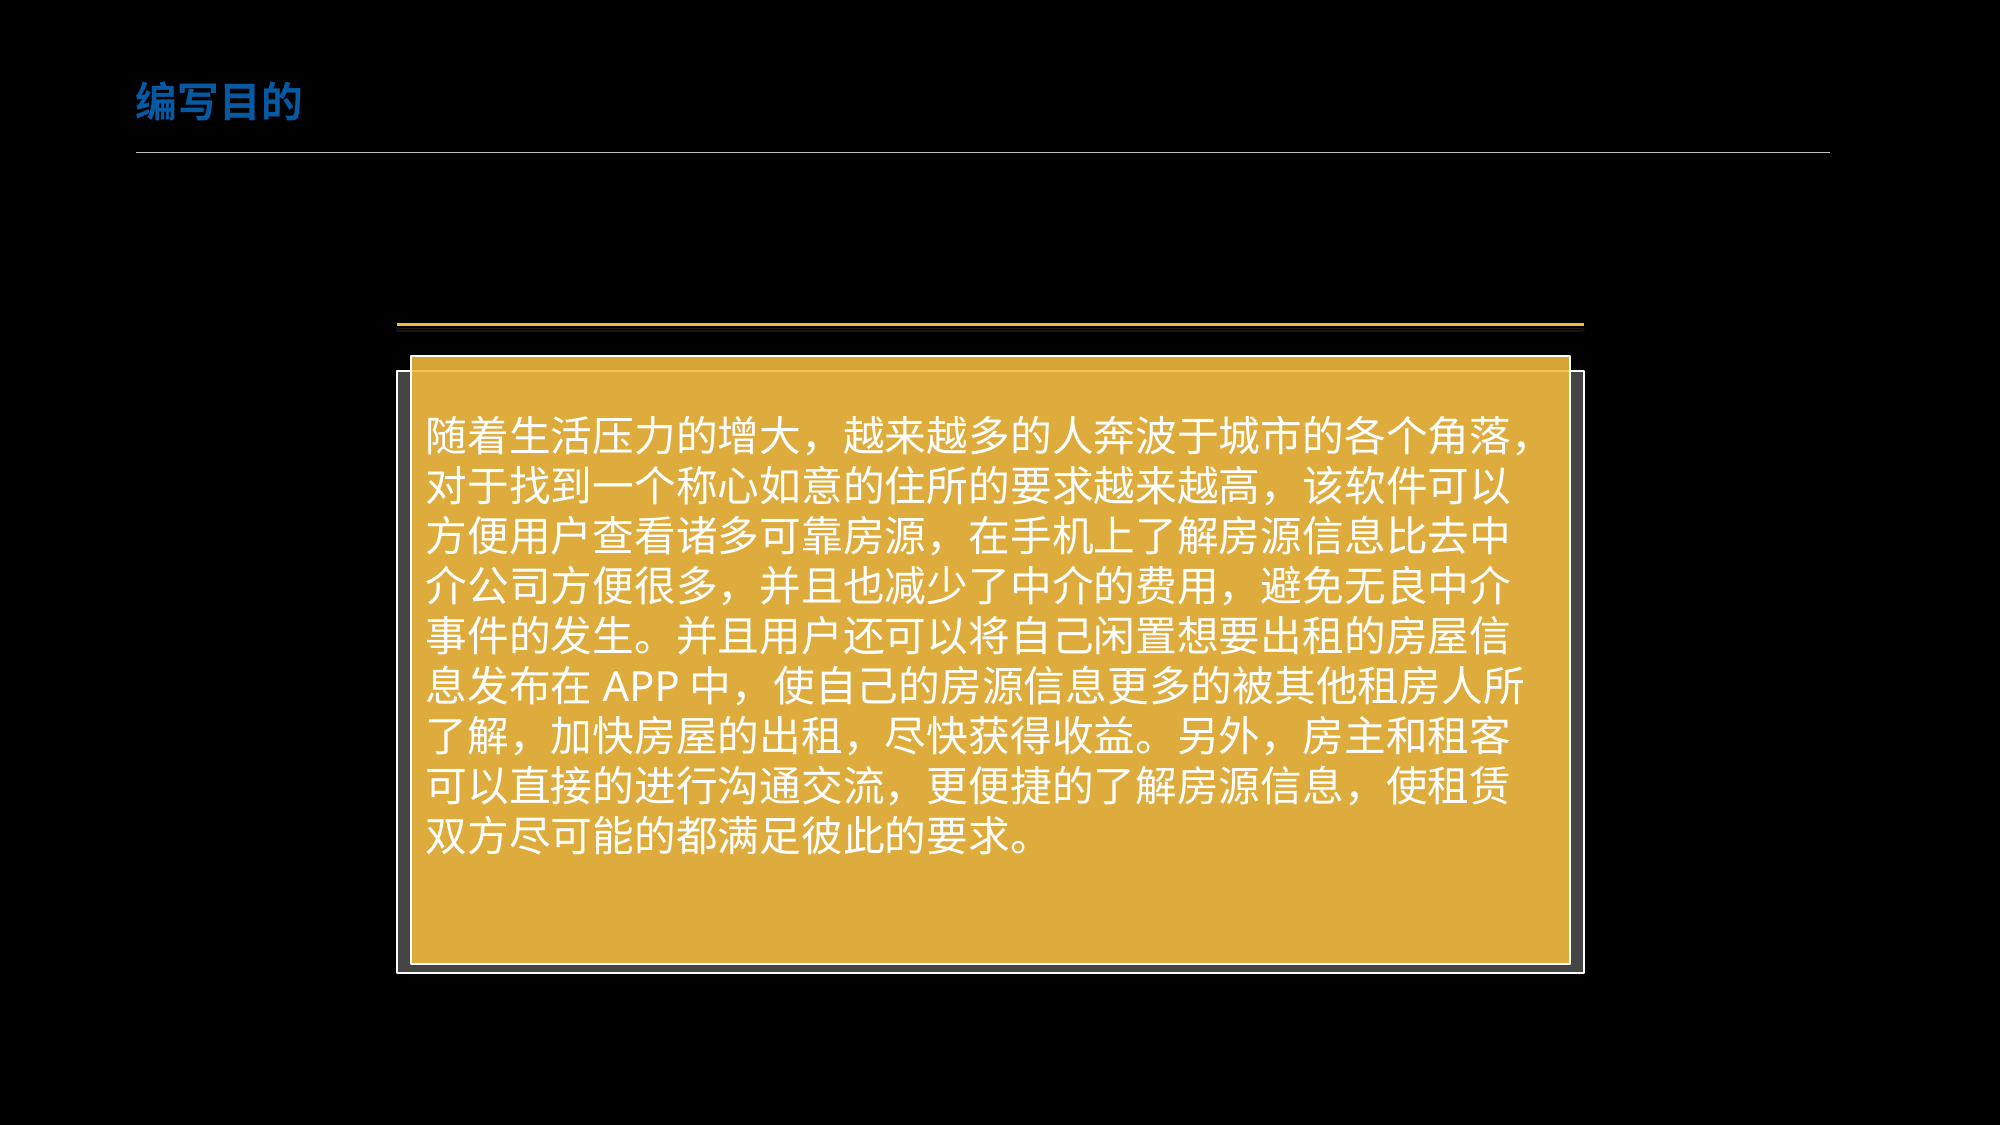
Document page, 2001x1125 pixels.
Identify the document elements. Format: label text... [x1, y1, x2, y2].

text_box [397, 355, 1585, 974]
text_box 编写目的 [115, 55, 529, 146]
